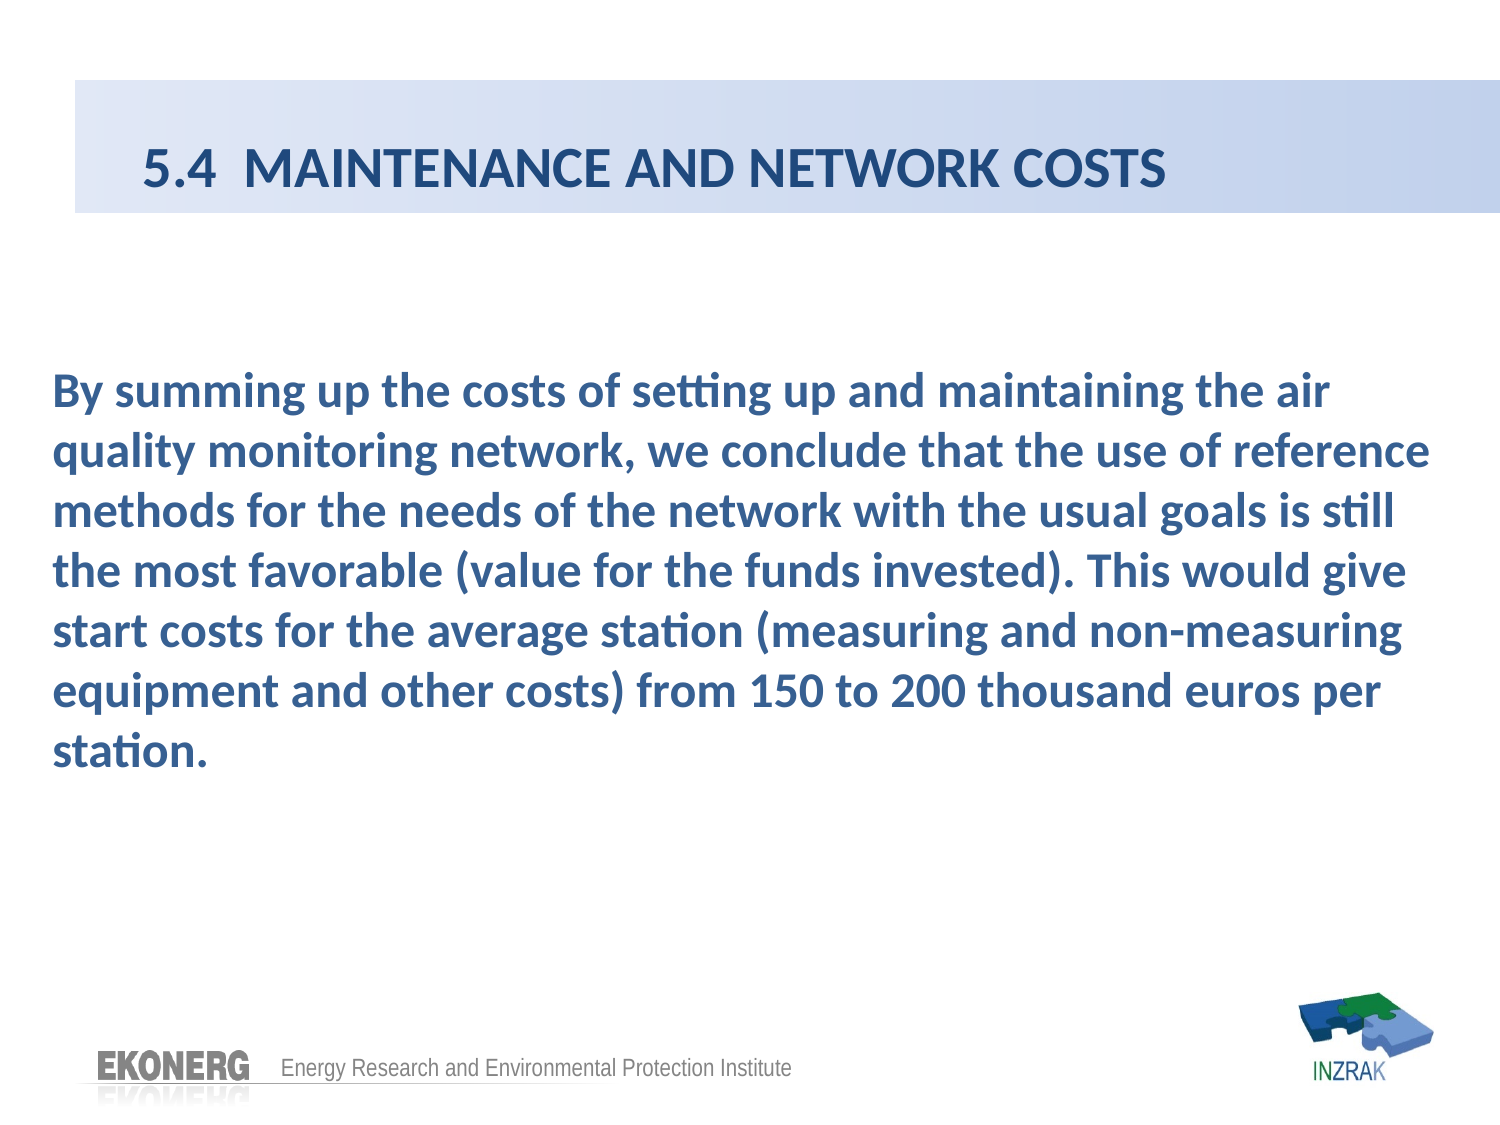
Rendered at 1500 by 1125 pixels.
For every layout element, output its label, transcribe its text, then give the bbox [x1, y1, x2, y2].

picture [1298, 992, 1434, 1088]
text_box By summing up the costs of setting up and maintaining the air quality monitoring network, we conclude that the use of reference methods for the needs of the network with the usual goals is still the most favorable (value for the funds invested). This would give start costs for the average station (measuring and non-measuring equipment and other costs) from 150 to 200 thousand euros per station. [37, 349, 1460, 785]
title 5.4 MAINTENANCE AND NETWORK COSTS [75, 80, 1500, 213]
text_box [61, 1038, 883, 1112]
